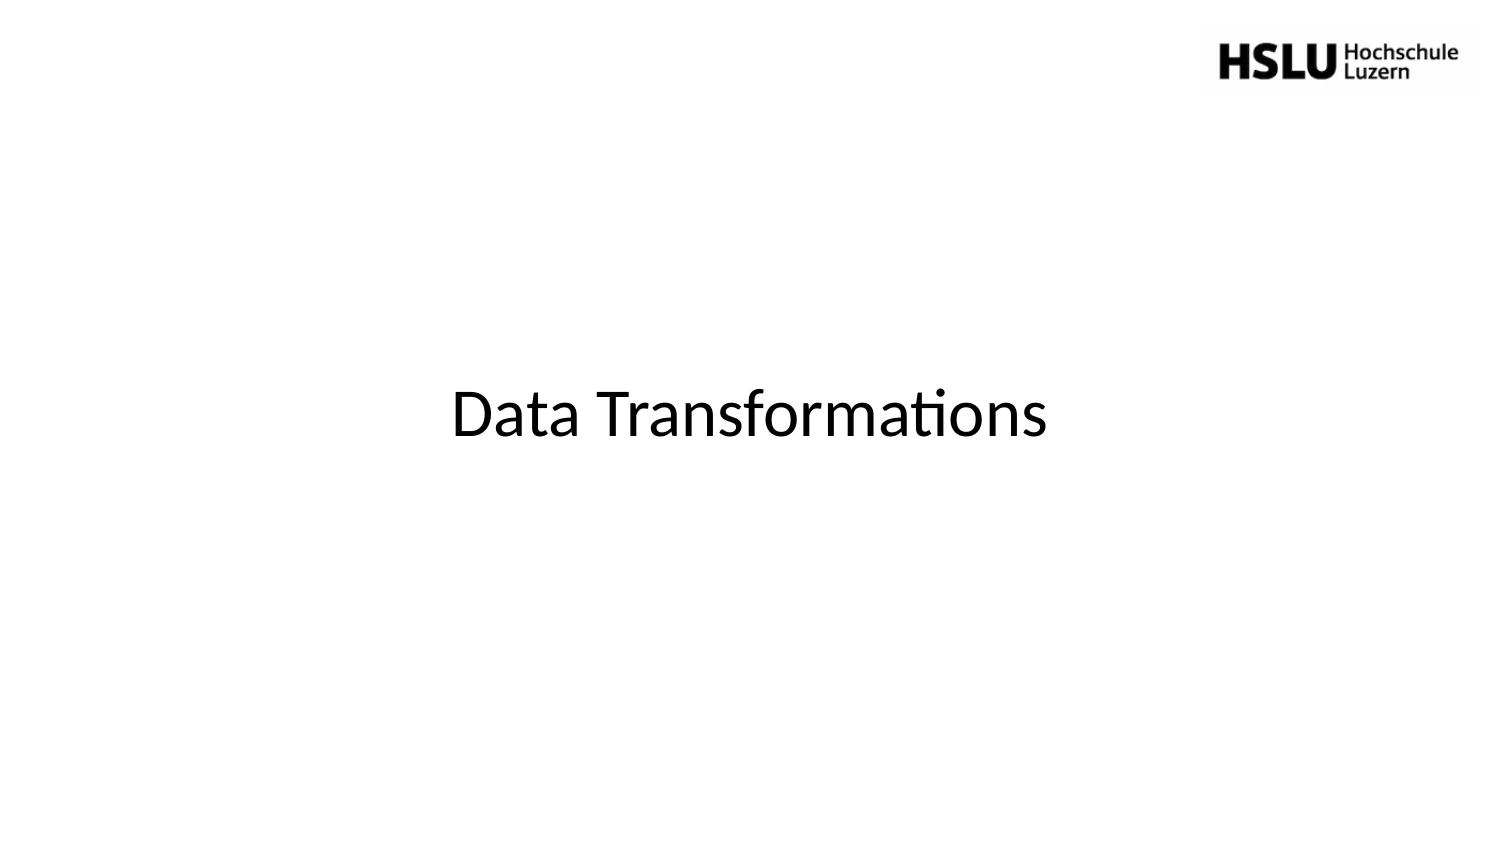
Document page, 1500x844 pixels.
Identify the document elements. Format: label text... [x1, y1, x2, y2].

title Data Transformations [103, 332, 1397, 496]
picture [1200, 25, 1478, 98]
